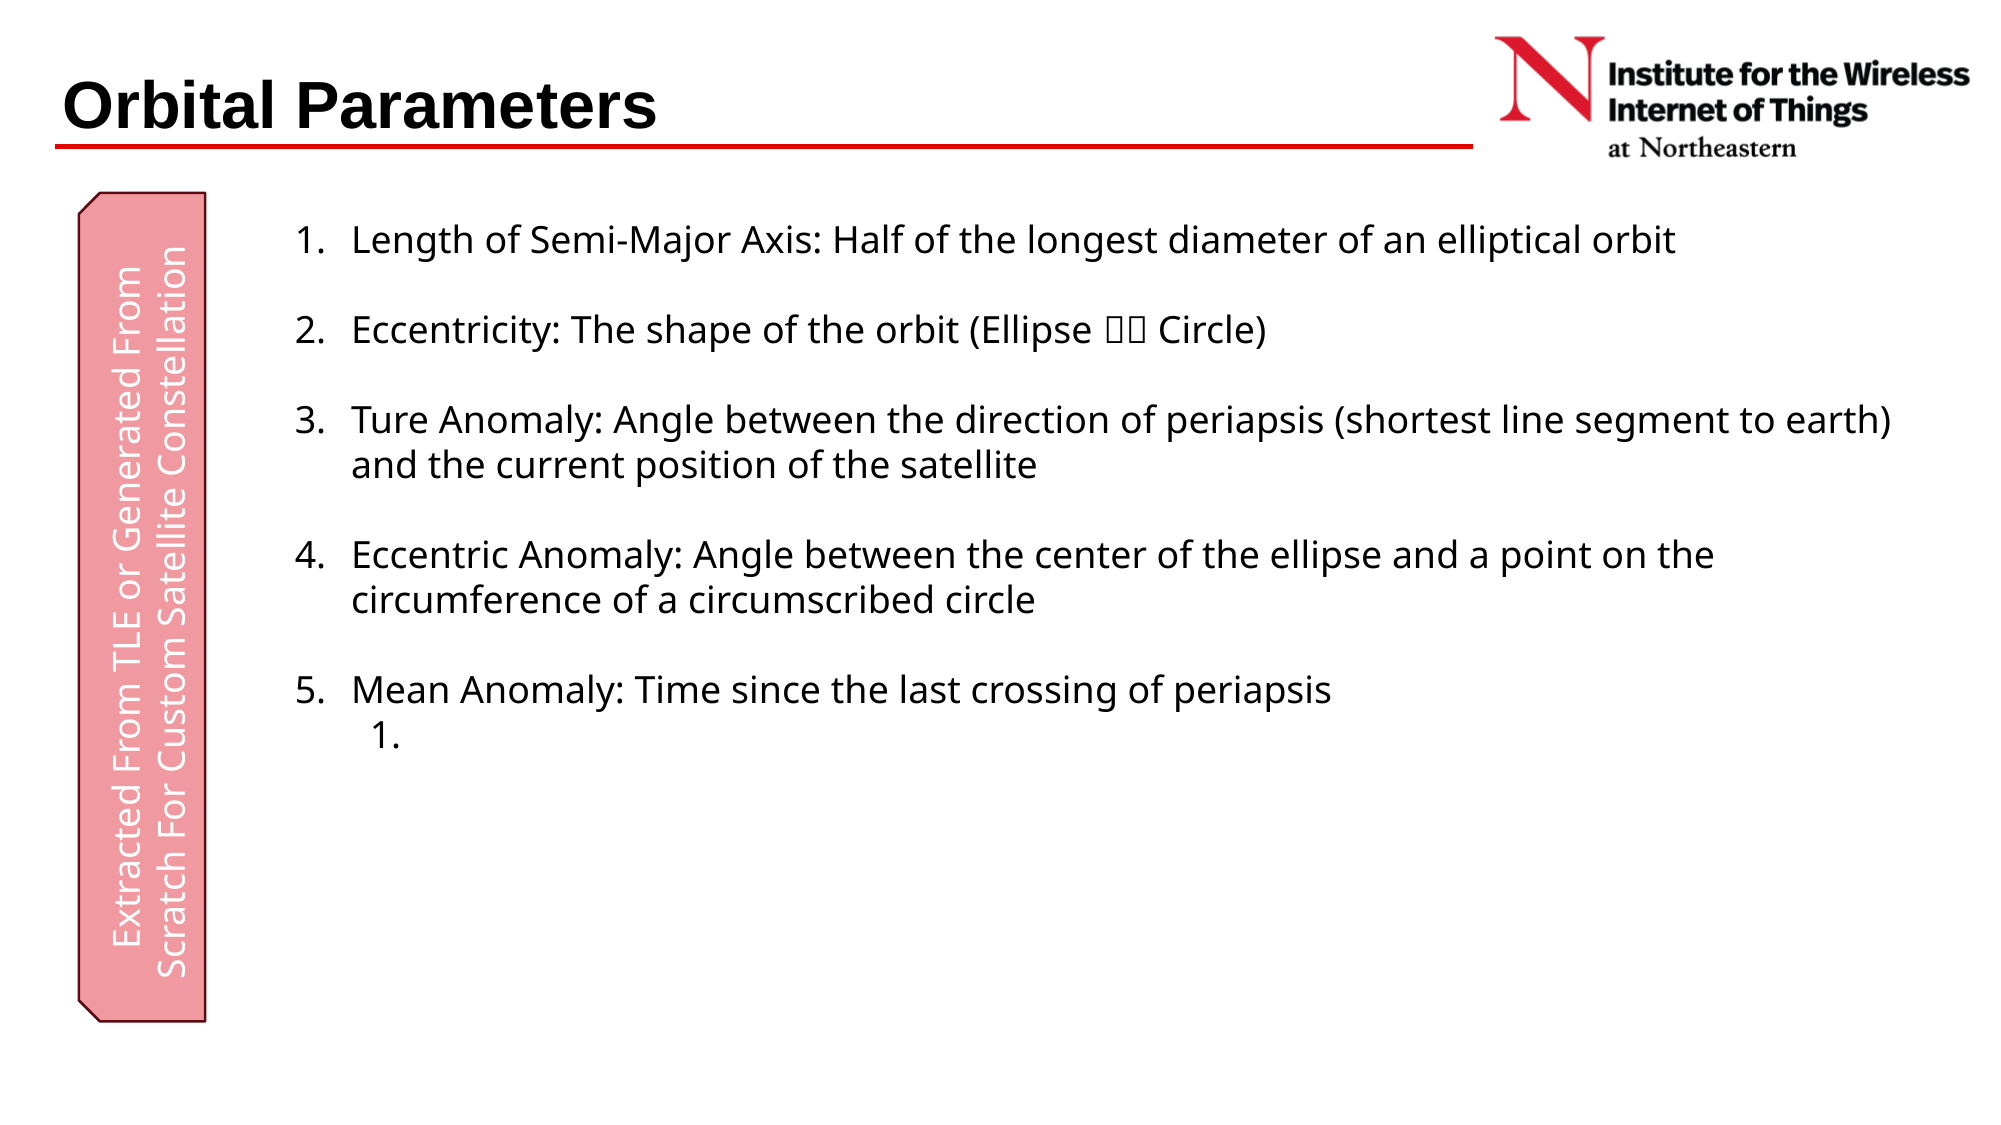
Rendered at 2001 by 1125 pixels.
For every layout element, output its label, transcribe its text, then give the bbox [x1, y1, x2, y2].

title Orbital Parameters [62, 57, 1443, 144]
text_box Extracted From TLE or Generated From Scratch For Custom Satellite Constellation [77, 191, 207, 1023]
picture [1467, 0, 2001, 280]
